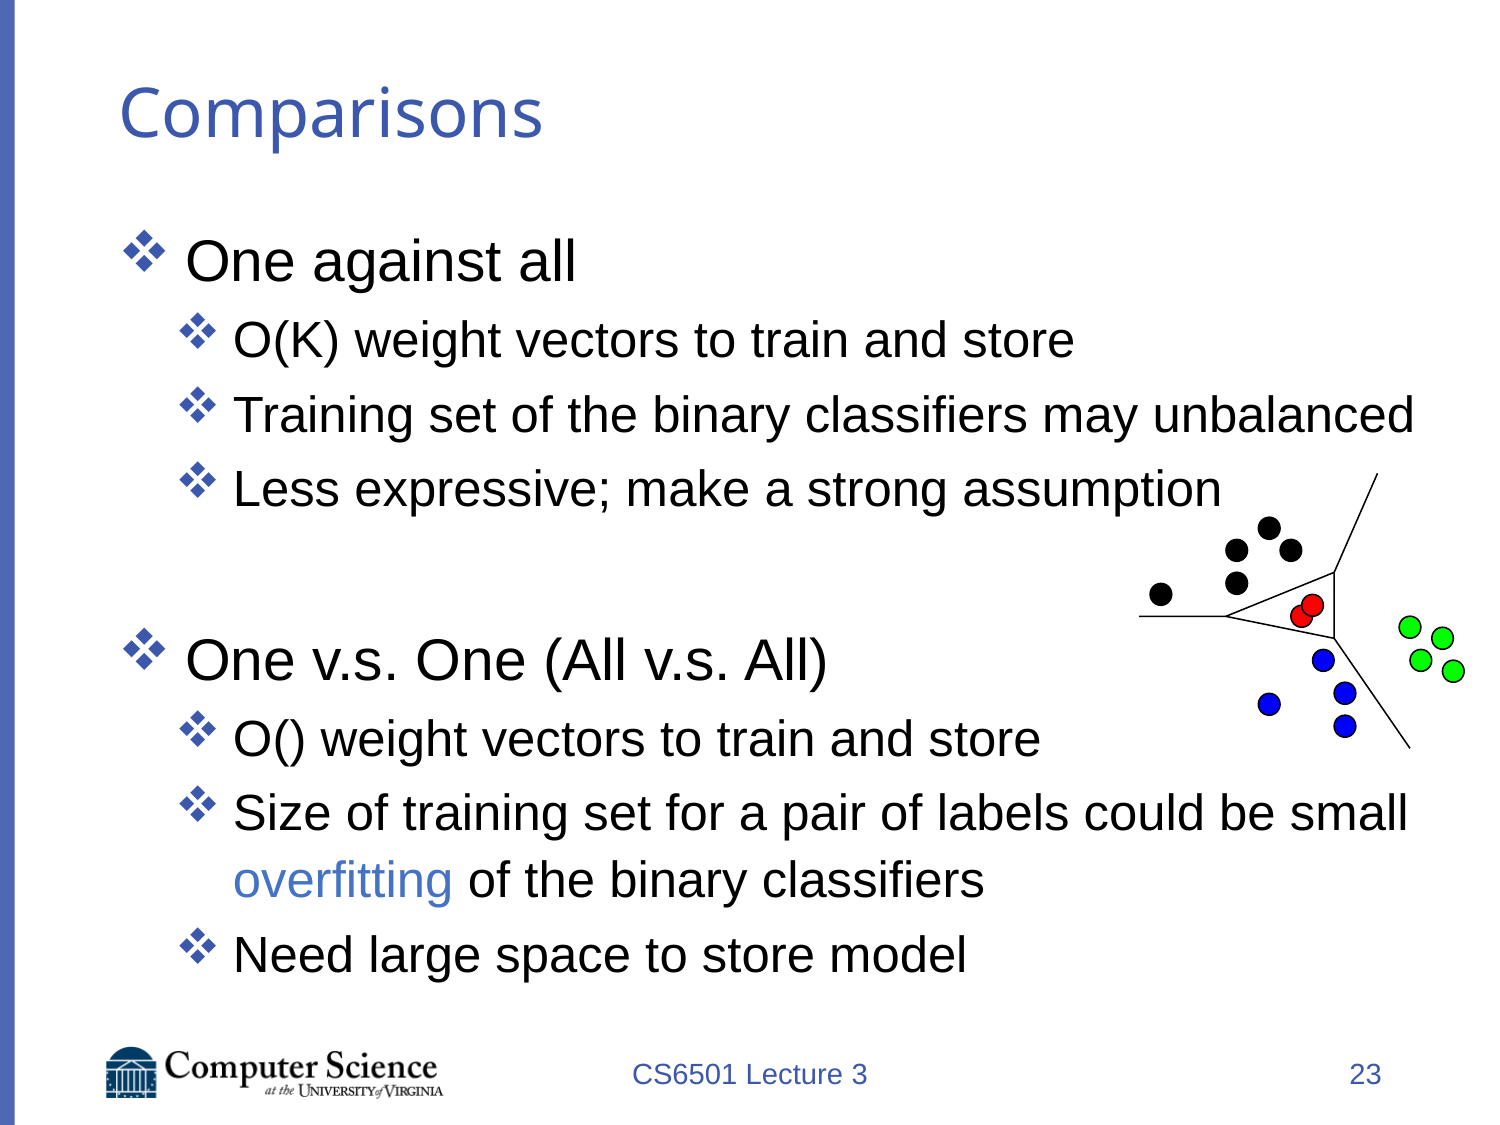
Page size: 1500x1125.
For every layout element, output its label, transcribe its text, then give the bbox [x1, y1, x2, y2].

slide_number 23 [1059, 1042, 1397, 1103]
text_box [1139, 473, 1465, 749]
title Comparisons [103, 59, 1397, 171]
picture [103, 1045, 450, 1099]
footer CS6501 Lecture 3 [496, 1042, 1004, 1103]
